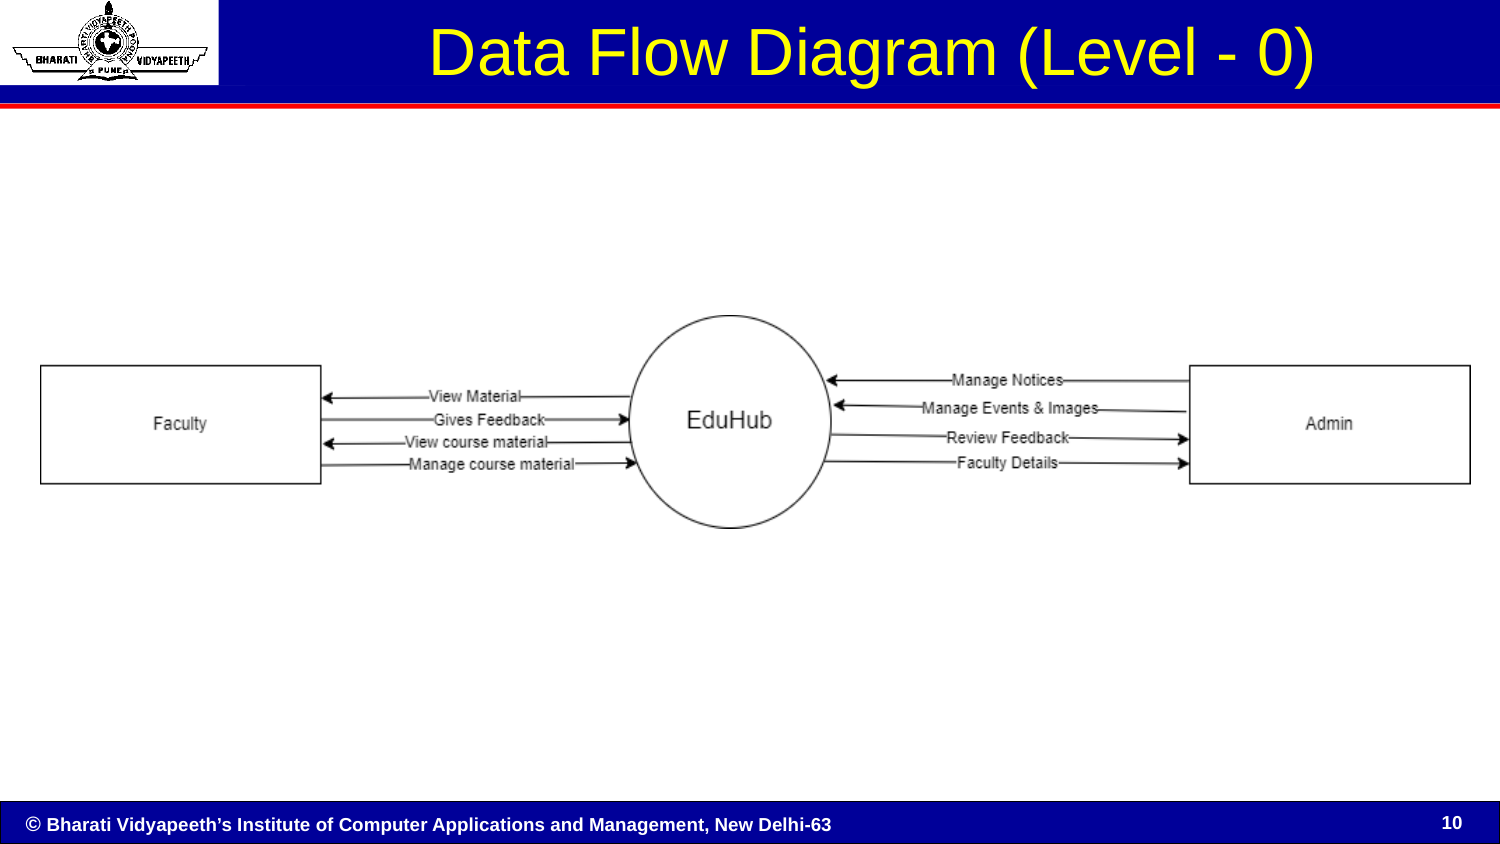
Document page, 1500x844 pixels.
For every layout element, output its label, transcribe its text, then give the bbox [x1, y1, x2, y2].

picture [39, 315, 1471, 529]
picture [12, 1, 208, 81]
title Data Flow Diagram (Level - 0) [246, 2, 1500, 85]
